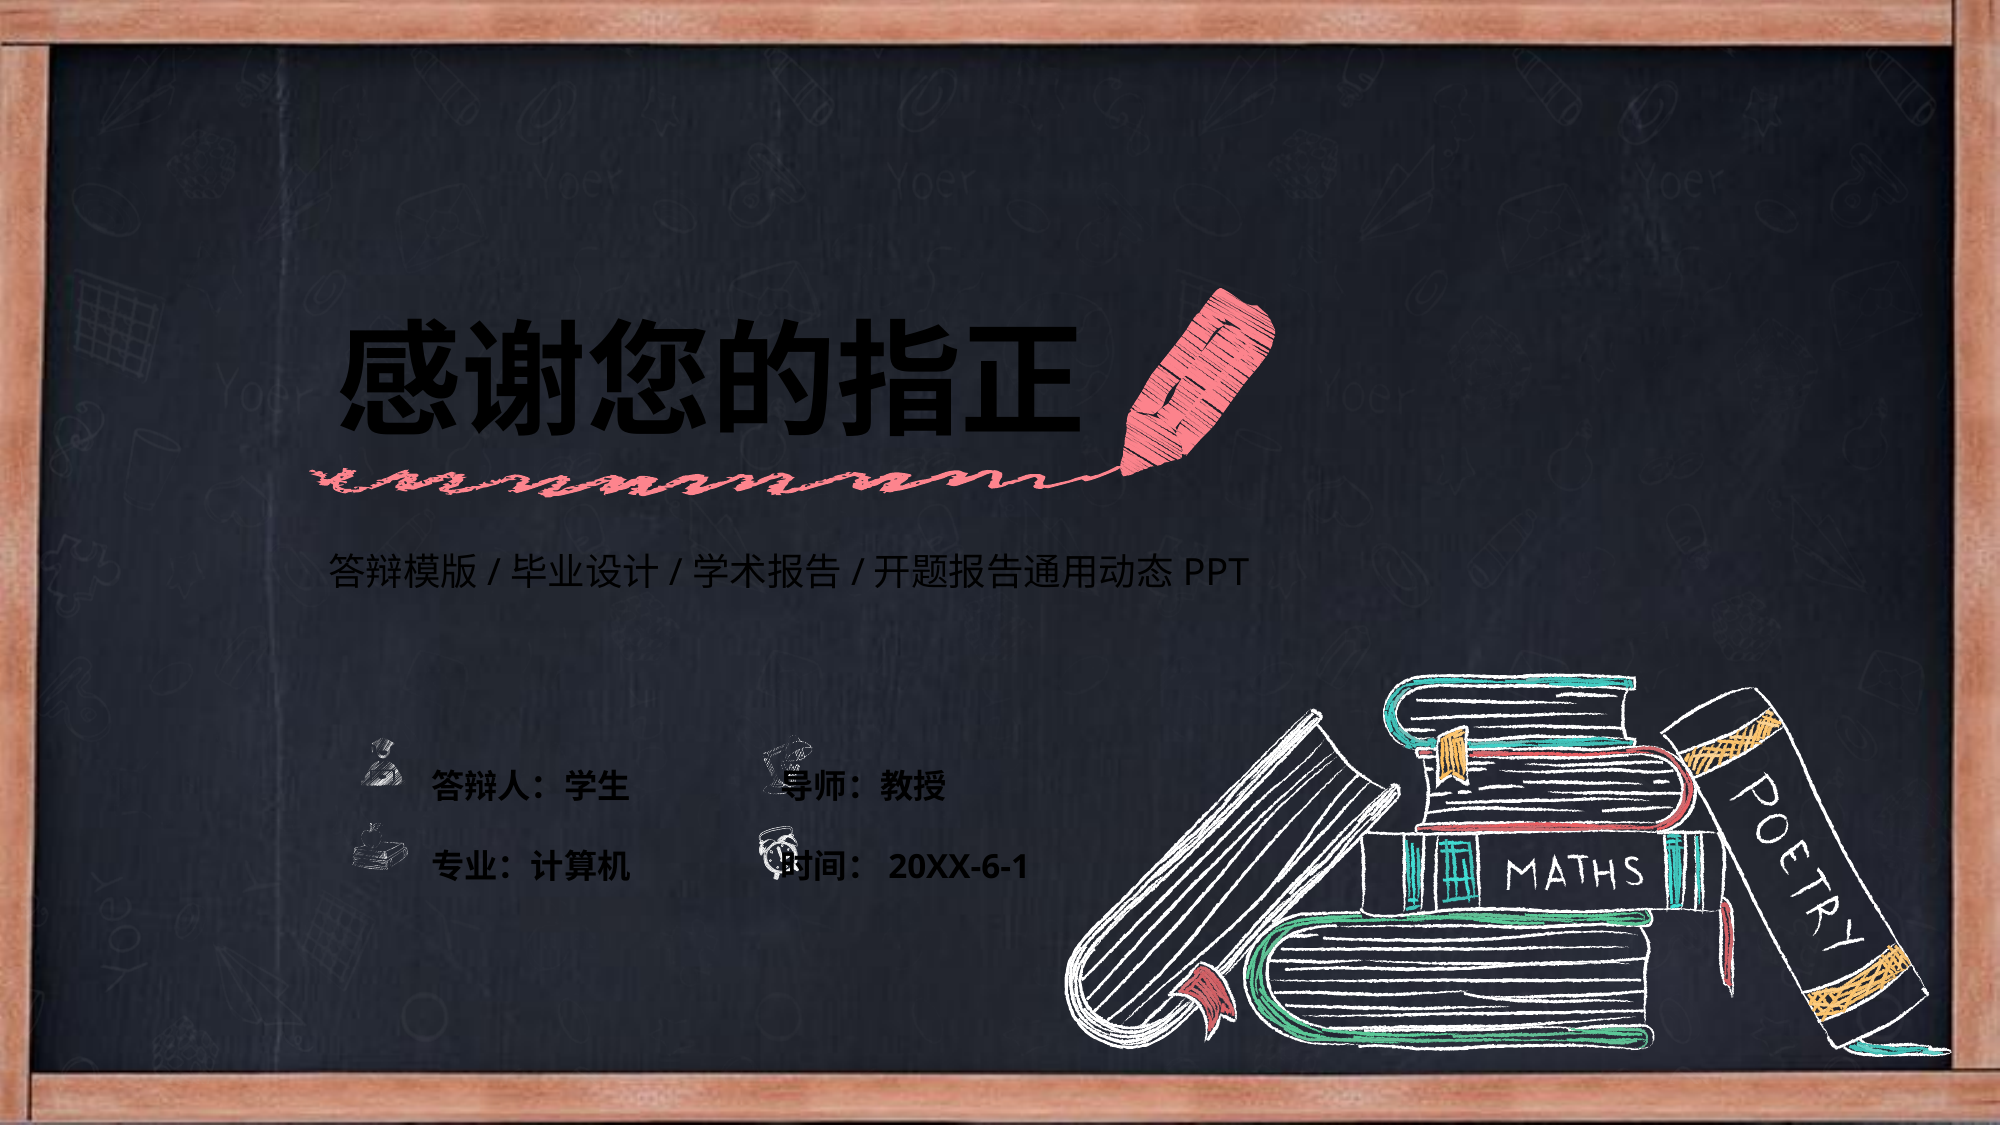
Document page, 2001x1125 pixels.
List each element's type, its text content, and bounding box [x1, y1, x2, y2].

text_box 感谢您的指正 [321, 292, 1149, 458]
picture [0, 0, 2000, 1125]
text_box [1149, 281, 1231, 499]
text_box [309, 466, 1122, 498]
text_box [351, 822, 408, 871]
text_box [360, 737, 407, 786]
text_box 感谢您的指正 [1231, 398, 1235, 458]
text_box 答辩模版/毕业设计/学术报告/开题报告通用动态PPT [313, 540, 1264, 601]
text_box 答辩人：学生 导师：教授 专业：计算机 时间：20XX-6-1 [416, 718, 1064, 893]
